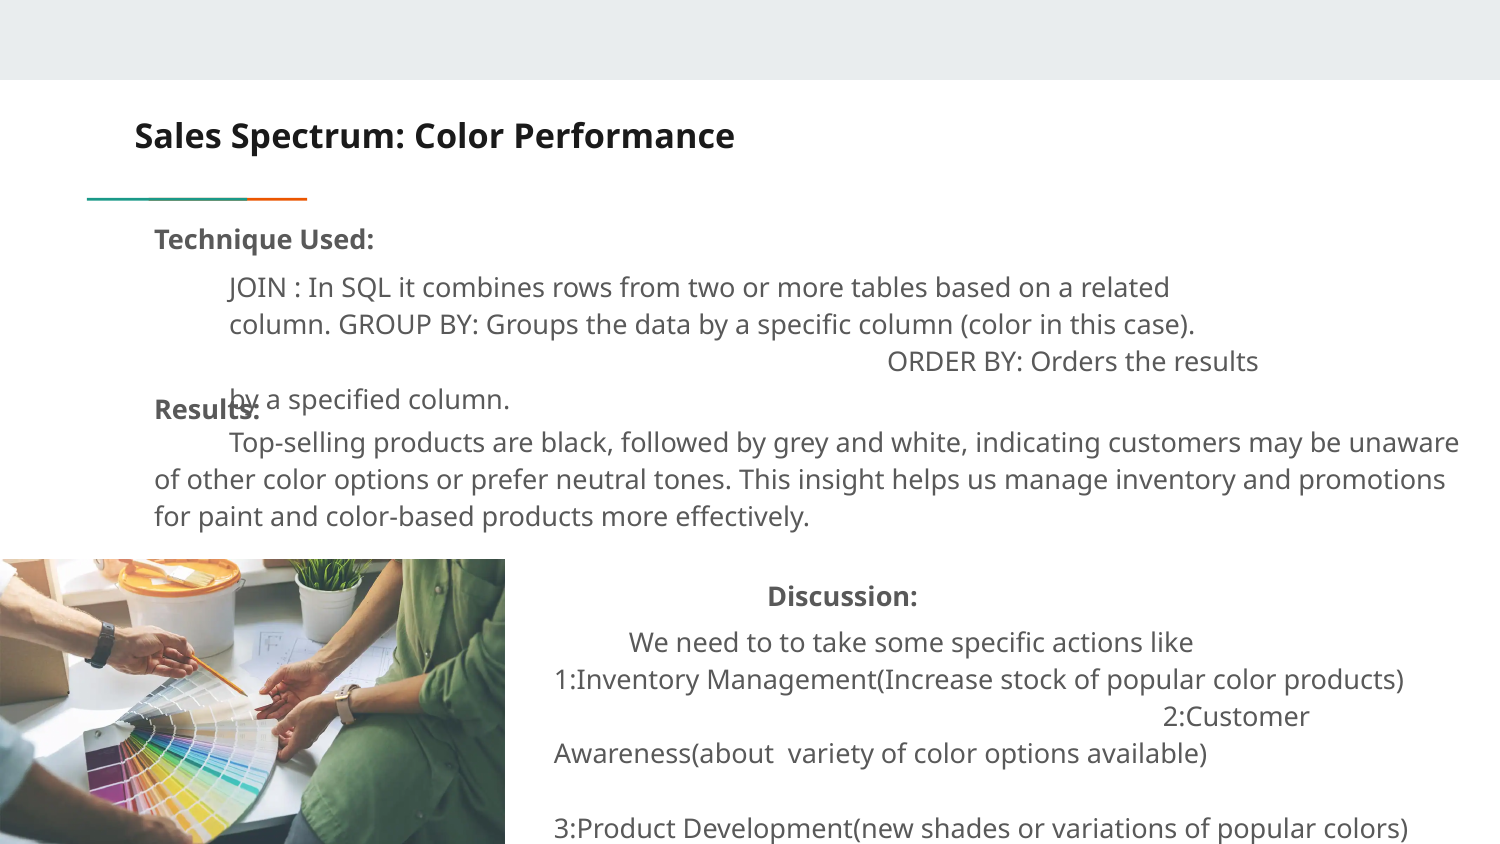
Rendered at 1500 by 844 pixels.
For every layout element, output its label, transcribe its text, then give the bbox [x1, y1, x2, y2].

text_box JOIN : In SQL it combines rows from two or more tables based on a related column. GROUP BY: Groups the data by a specific column (color in this case). ORDER BY: Orders the results by a specified column. [139, 250, 1280, 430]
text_box Discussion: [506, 559, 1305, 605]
text_box We need to to take some specific actions like 1:Inventory Management(Increase stock of popular color products) 2:Customer Awareness(about variety of color options available) 3:Product Development(new shades or variations of popular colors) [509, 605, 1479, 844]
text_box Technique Used: [139, 203, 1280, 250]
title Sales Spectrum: Color Performance [119, 99, 1381, 187]
picture [0, 559, 506, 844]
text_box Top-selling products are black, followed by grey and white, indicating customers may be unaware of other color options or prefer neutral tones. This insight helps us manage inventory and promotions for paint and color-based products more effectively. [139, 405, 1479, 547]
